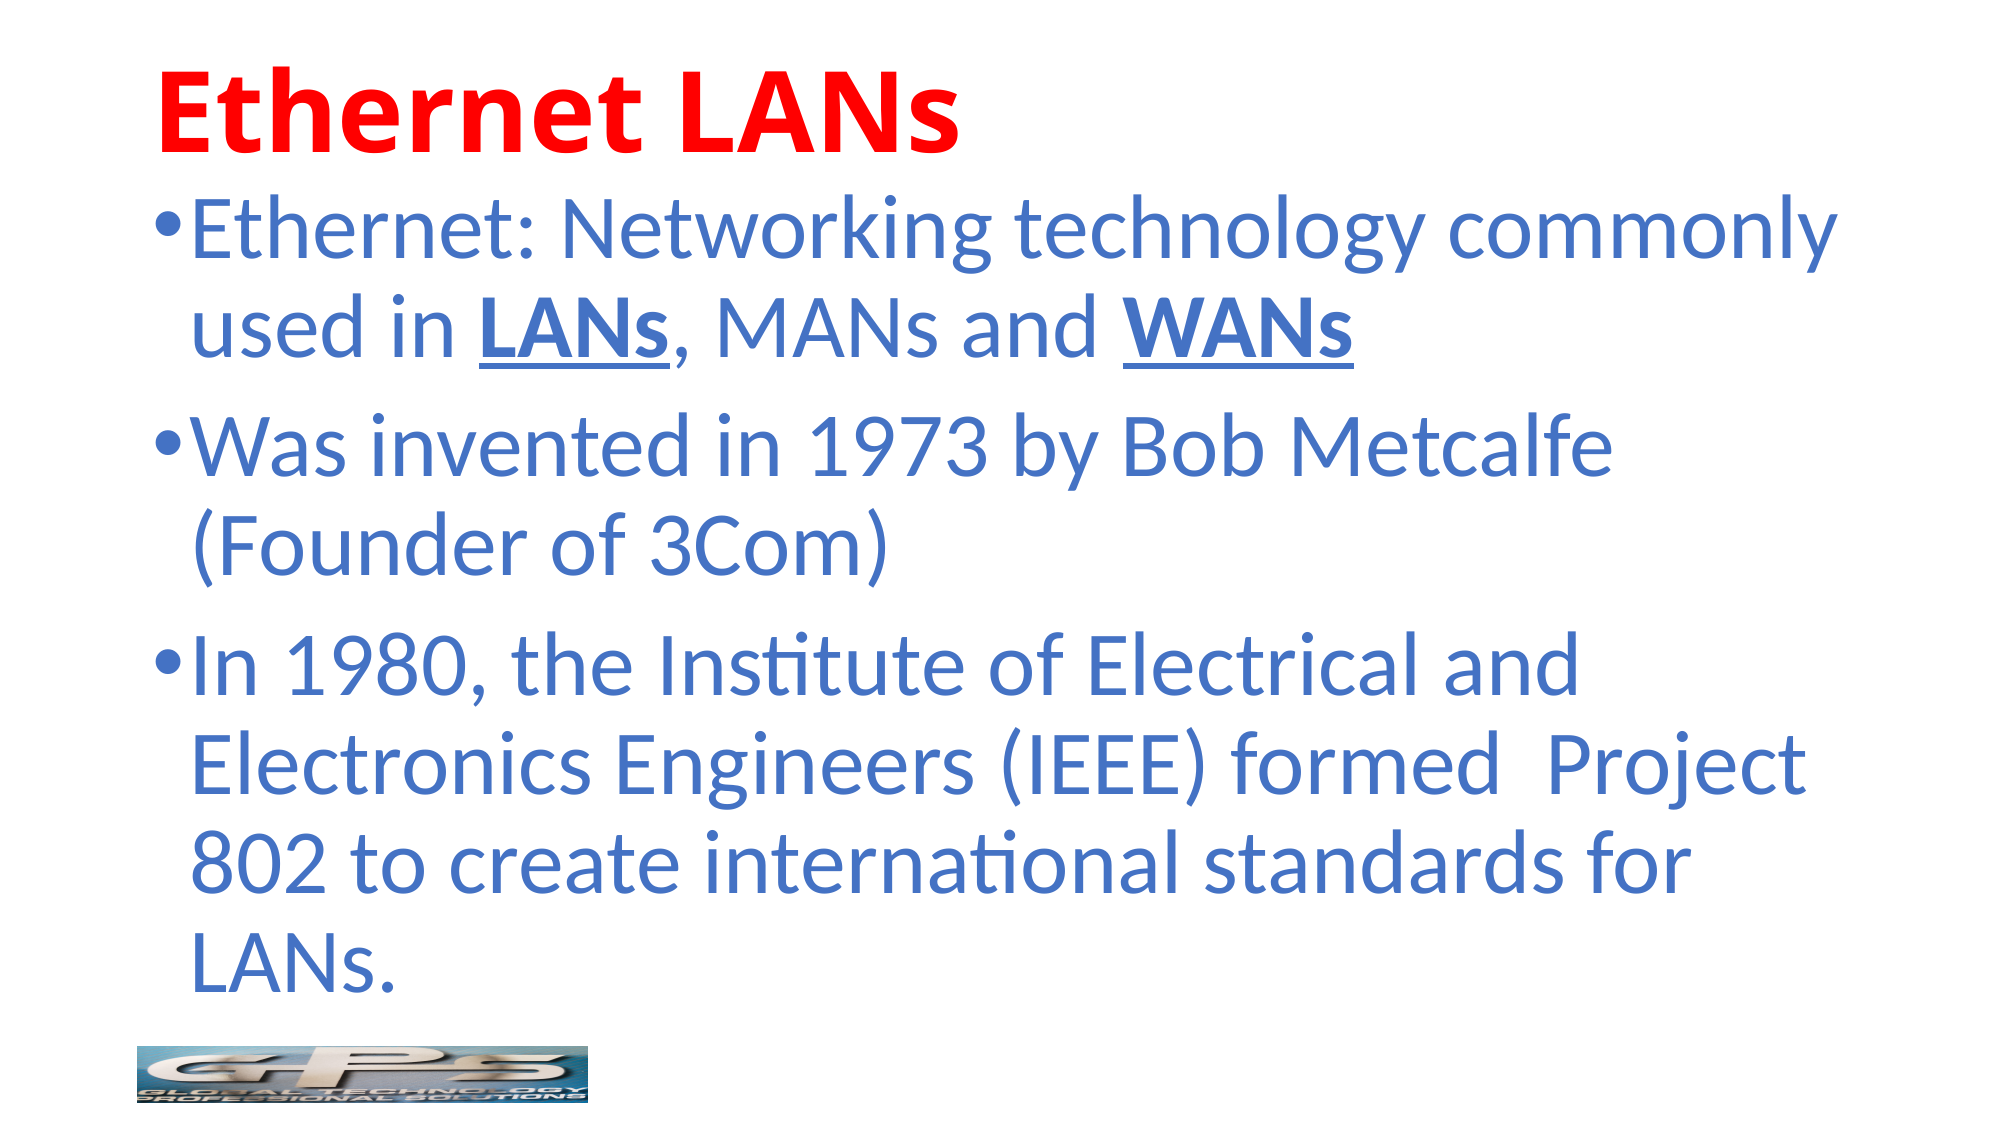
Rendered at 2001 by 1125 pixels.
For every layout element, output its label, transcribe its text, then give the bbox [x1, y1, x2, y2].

list Ethernet: Networking technology commonly used in LANs, MANs and WANs Was invented in 1973 by Bob Metcalfe (Founder of 3Com) In 1980, the Institute of Electrical and Electronics Engineers (IEEE) formed Project 802 to create international standards for LANs. [137, 171, 1863, 1125]
title Ethernet LANs [137, 59, 1863, 171]
